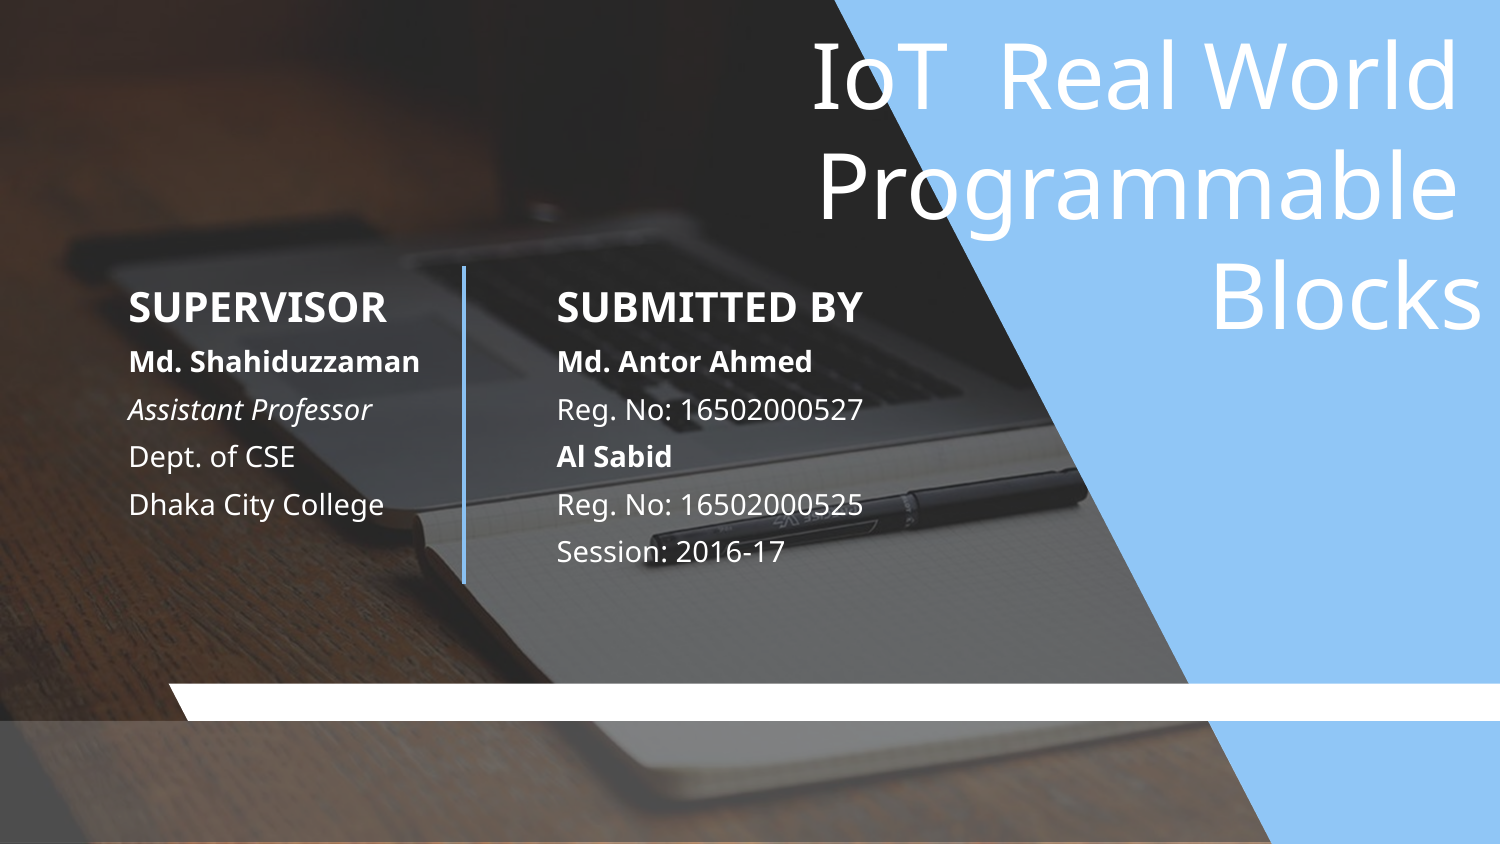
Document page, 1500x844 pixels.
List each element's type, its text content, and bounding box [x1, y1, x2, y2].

text_box SUBMITTED BY Md. Antor Ahmed Reg. No: 16502000527 Al Sabid Reg. No: 16502000525 Session: 2016-17 [541, 216, 950, 511]
text_box SUPERVISOR Md. Shahiduzzaman Assistant Professor Dept. of CSE Dhaka City College [113, 215, 480, 510]
title IoT Real World Programmable Blocks [777, 14, 1500, 363]
